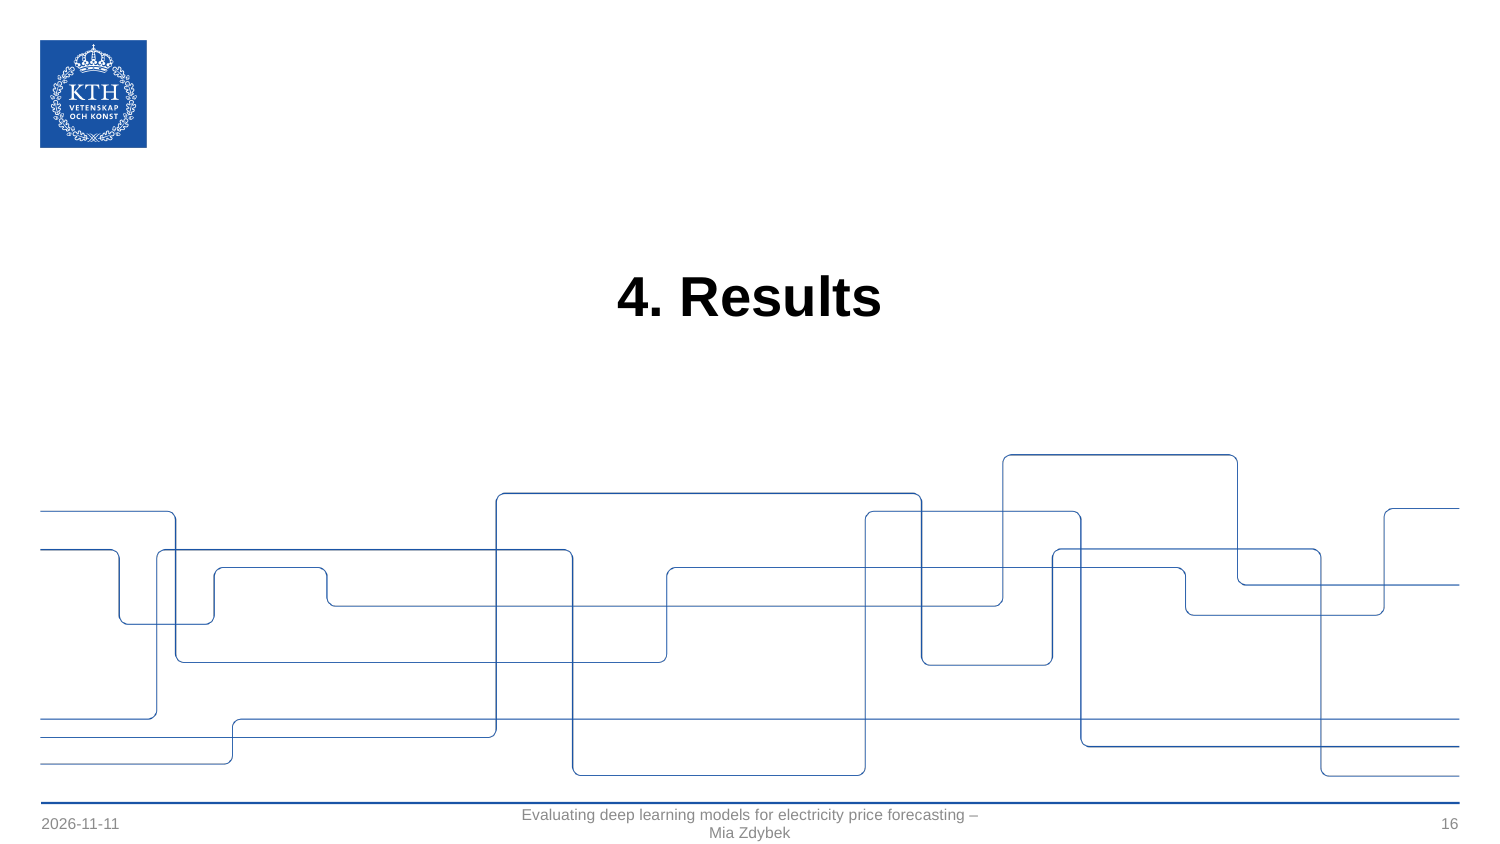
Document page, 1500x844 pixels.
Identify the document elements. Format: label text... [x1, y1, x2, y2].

picture [40, 40, 147, 148]
picture [40, 419, 1460, 821]
title 4. Results [613, 268, 887, 340]
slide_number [41, 804, 379, 843]
footer Evaluating deep learning models for electricity price forecasting – Mia Zdybek [496, 804, 1004, 843]
slide_number 16 [1121, 804, 1459, 843]
